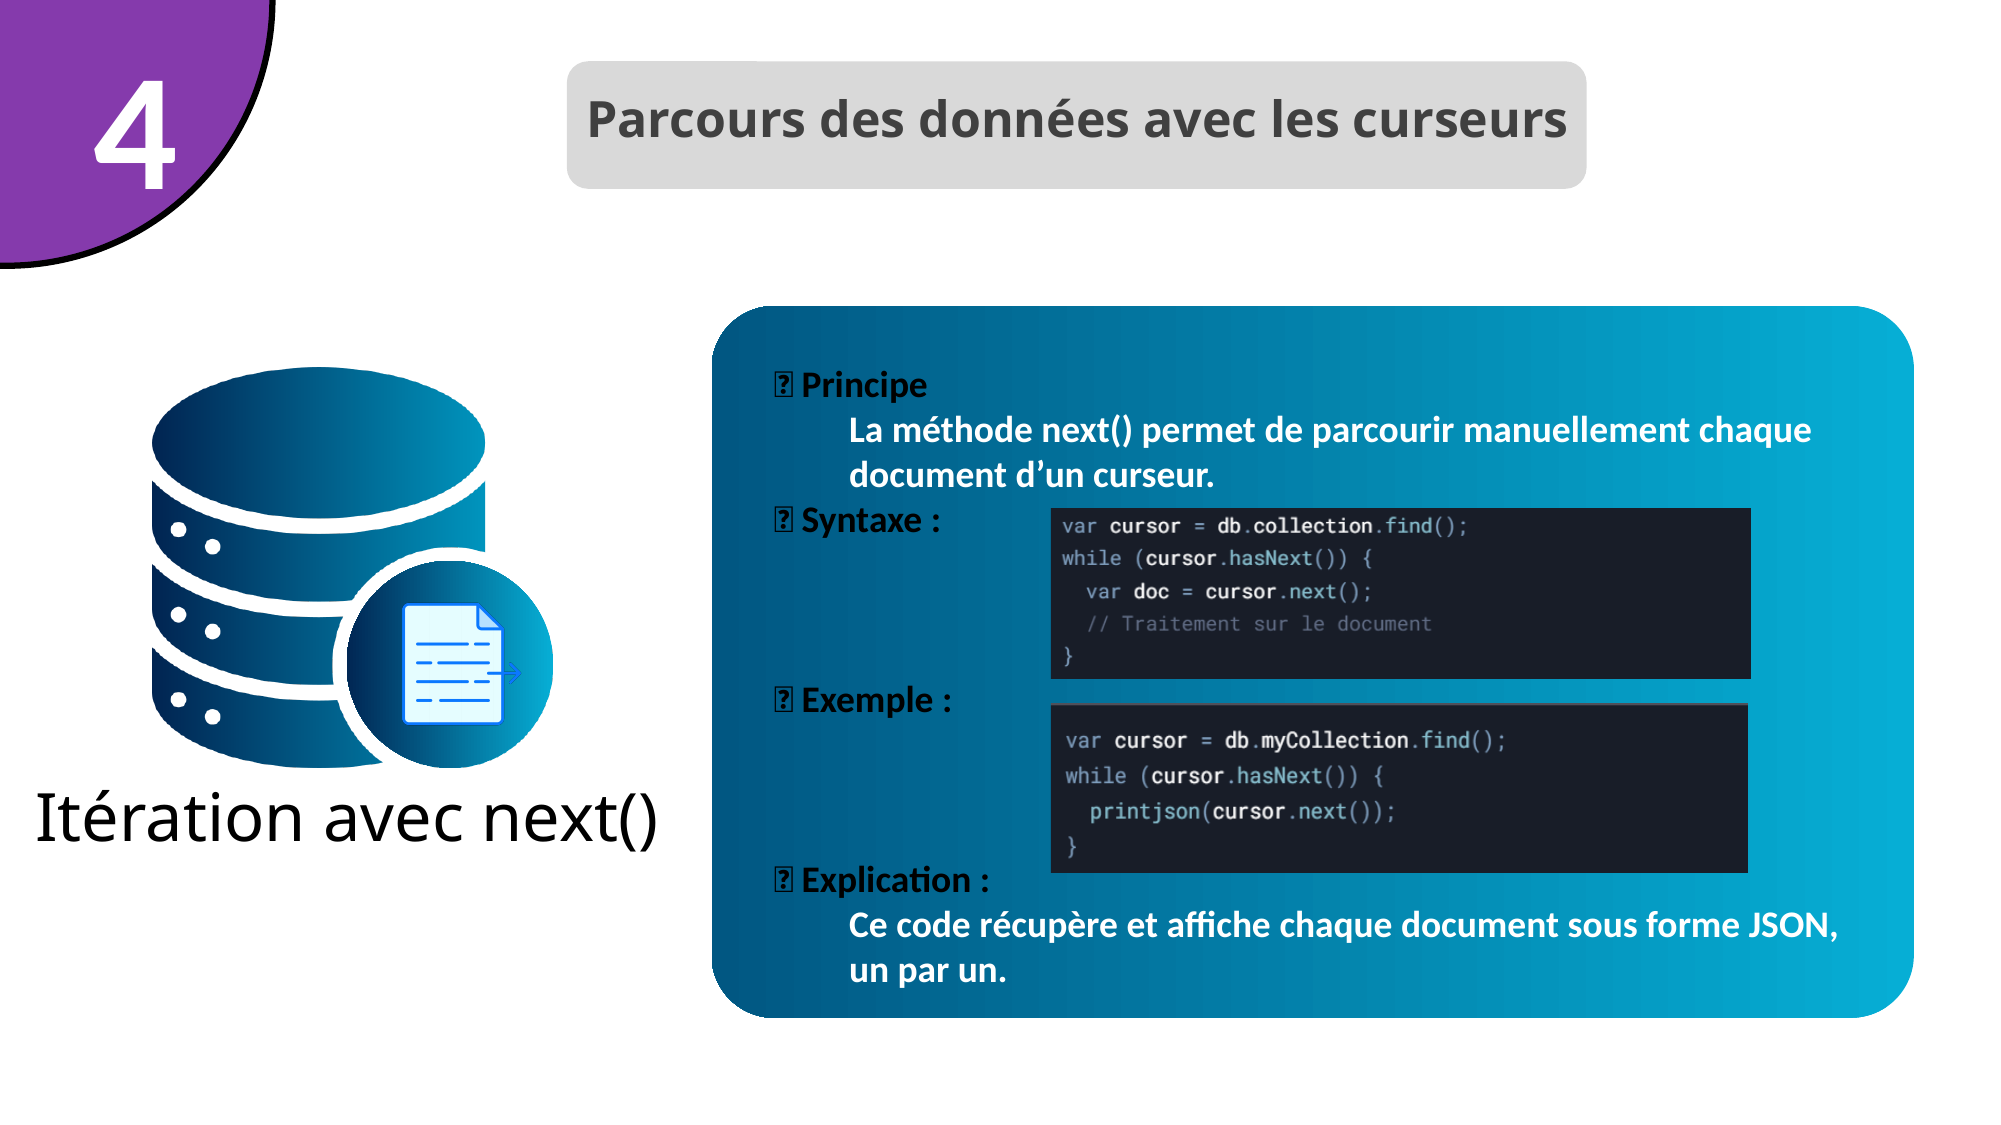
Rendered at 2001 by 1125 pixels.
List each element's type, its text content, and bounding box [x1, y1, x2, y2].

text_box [0, 0, 286, 266]
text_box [151, 367, 554, 768]
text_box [566, 61, 1588, 217]
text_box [711, 306, 1914, 1018]
text_box Itération avec next() [0, 766, 697, 862]
